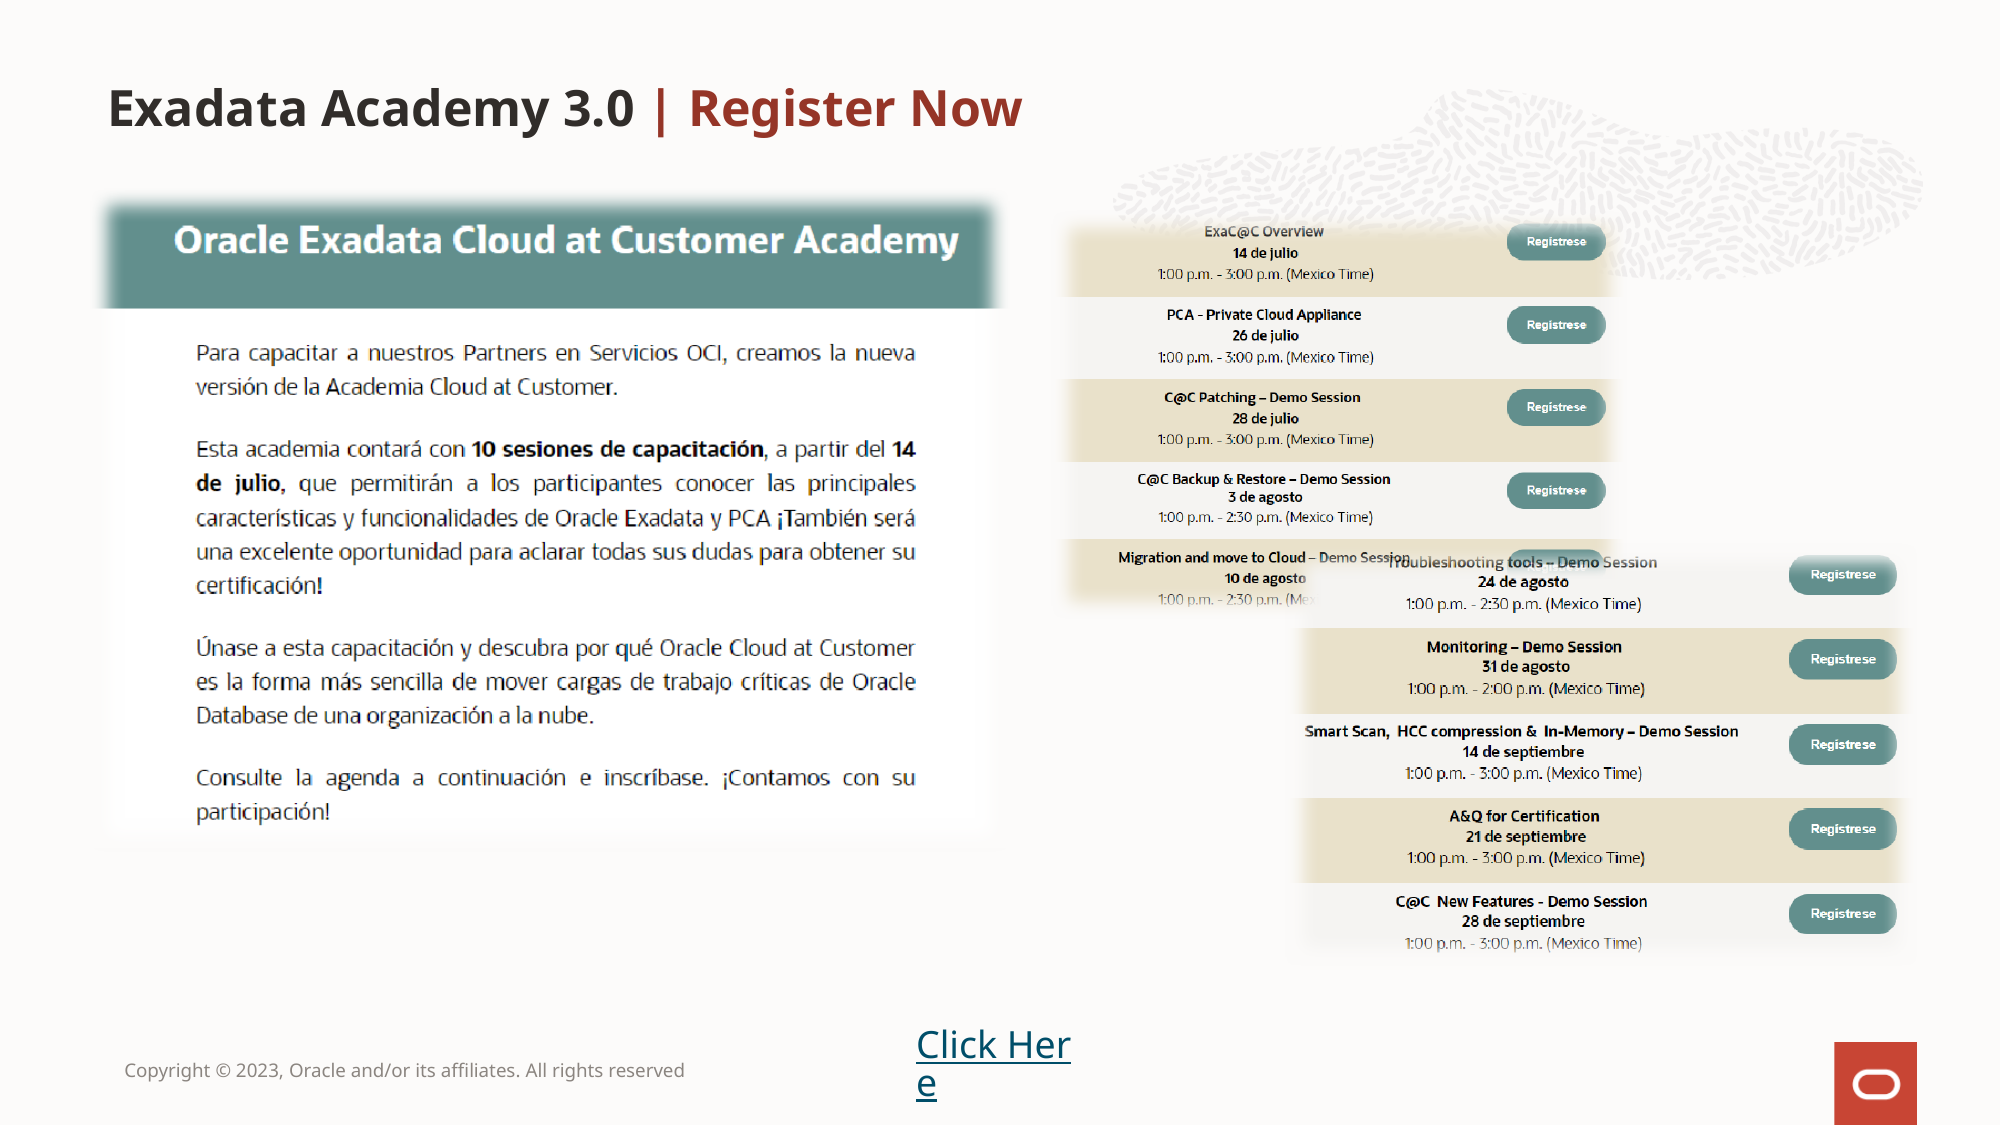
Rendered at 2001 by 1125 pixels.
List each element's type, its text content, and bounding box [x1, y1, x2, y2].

footer Copyright © 2023, Oracle and/or its affiliates. All rights reserved [124, 1039, 1067, 1100]
title Exadata Academy 3.0 | Register Now [107, 72, 1084, 138]
picture [90, 188, 1010, 855]
picture [1051, 44, 1934, 966]
text_box Click Here [916, 1004, 1089, 1070]
